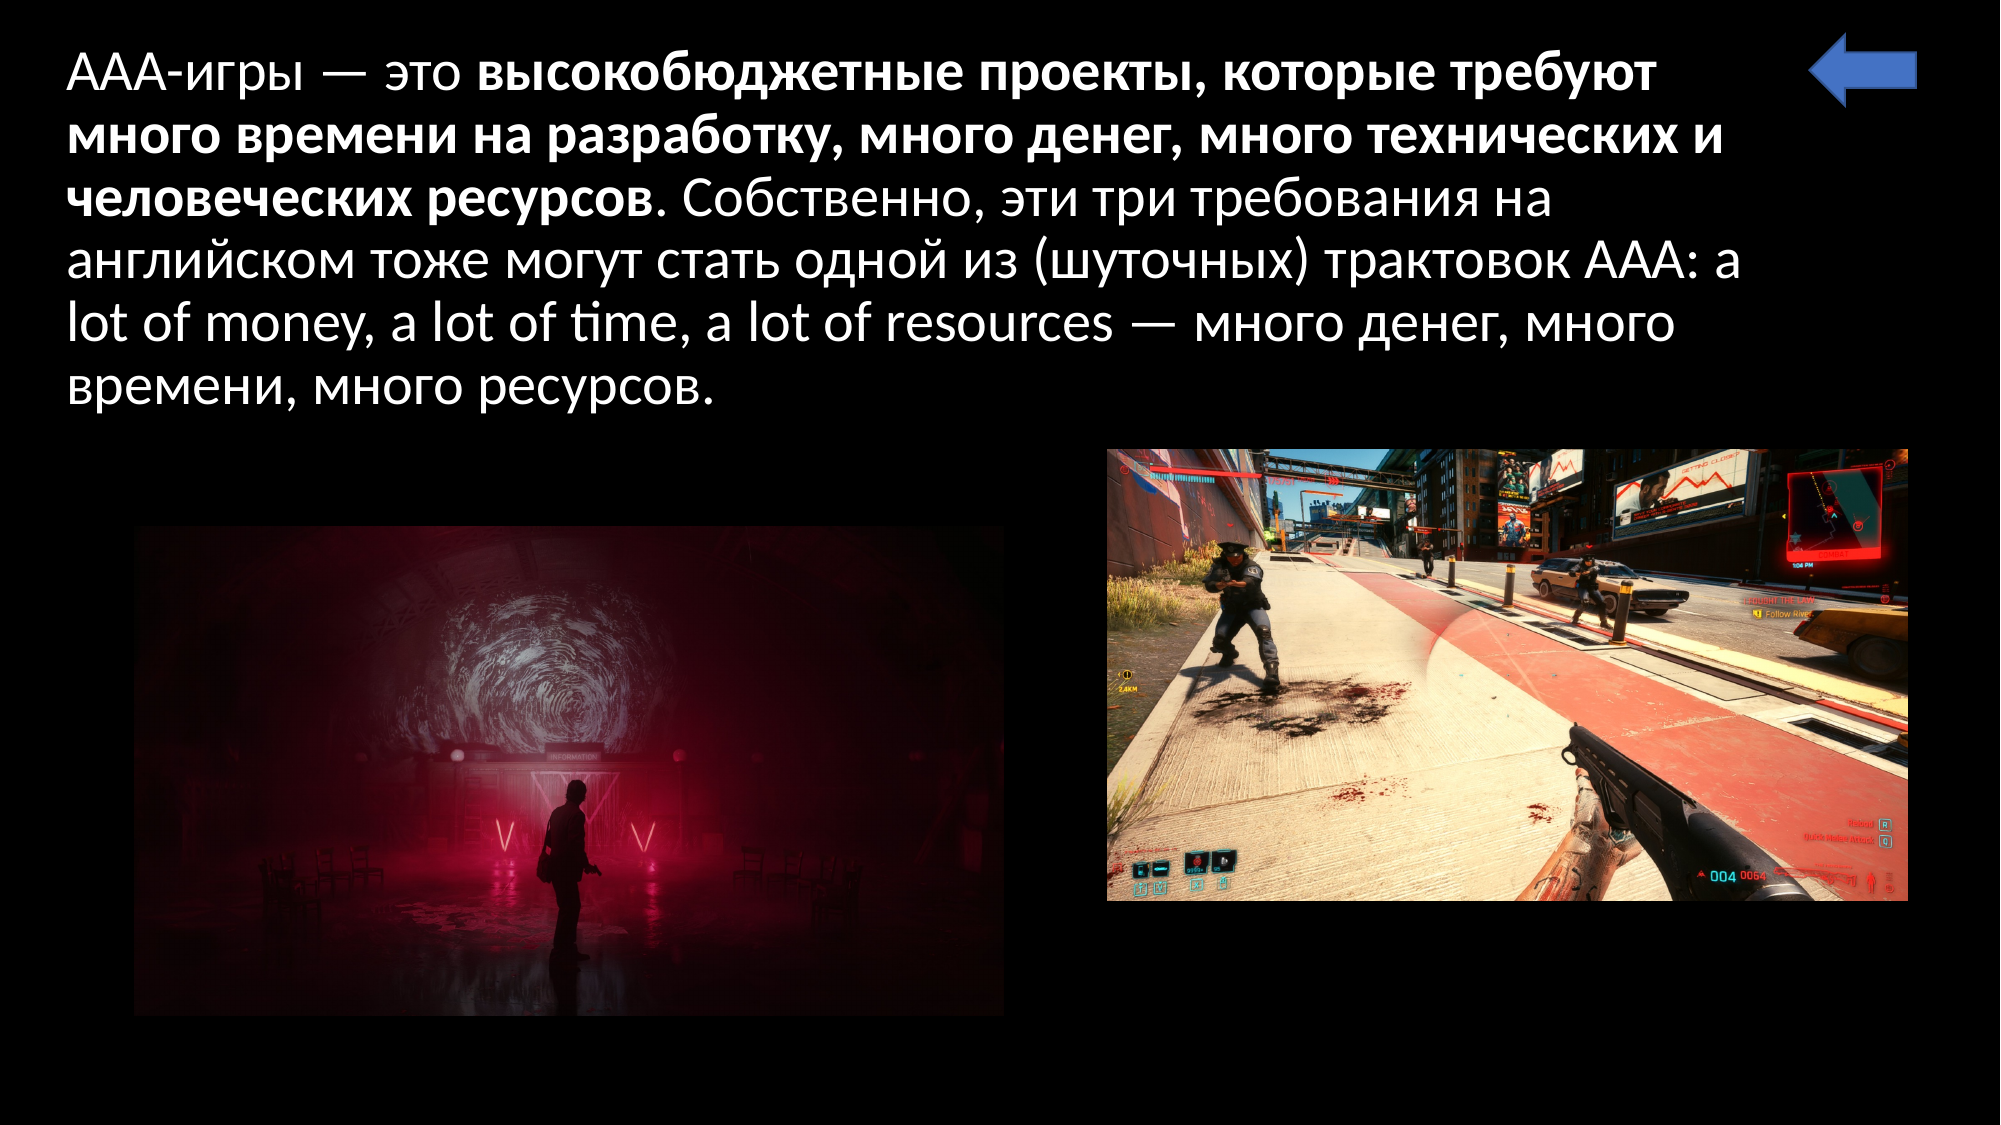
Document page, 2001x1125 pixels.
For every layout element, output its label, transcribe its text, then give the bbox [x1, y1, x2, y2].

picture [134, 526, 1004, 1016]
text_box [1808, 32, 1917, 109]
picture [1107, 449, 1908, 901]
list AAA-игры — это высокобюджетные проекты, которые требуют много времени на разработку, много денег, много технических и человеческих ресурсов. Собственно, эти три требования на английском тоже могут стать одной из (шуточных) трактовок AAA: a lot of money, a lot of time, a lot of resources — много денег, много времени, много ресурсов. [50, 32, 1776, 747]
